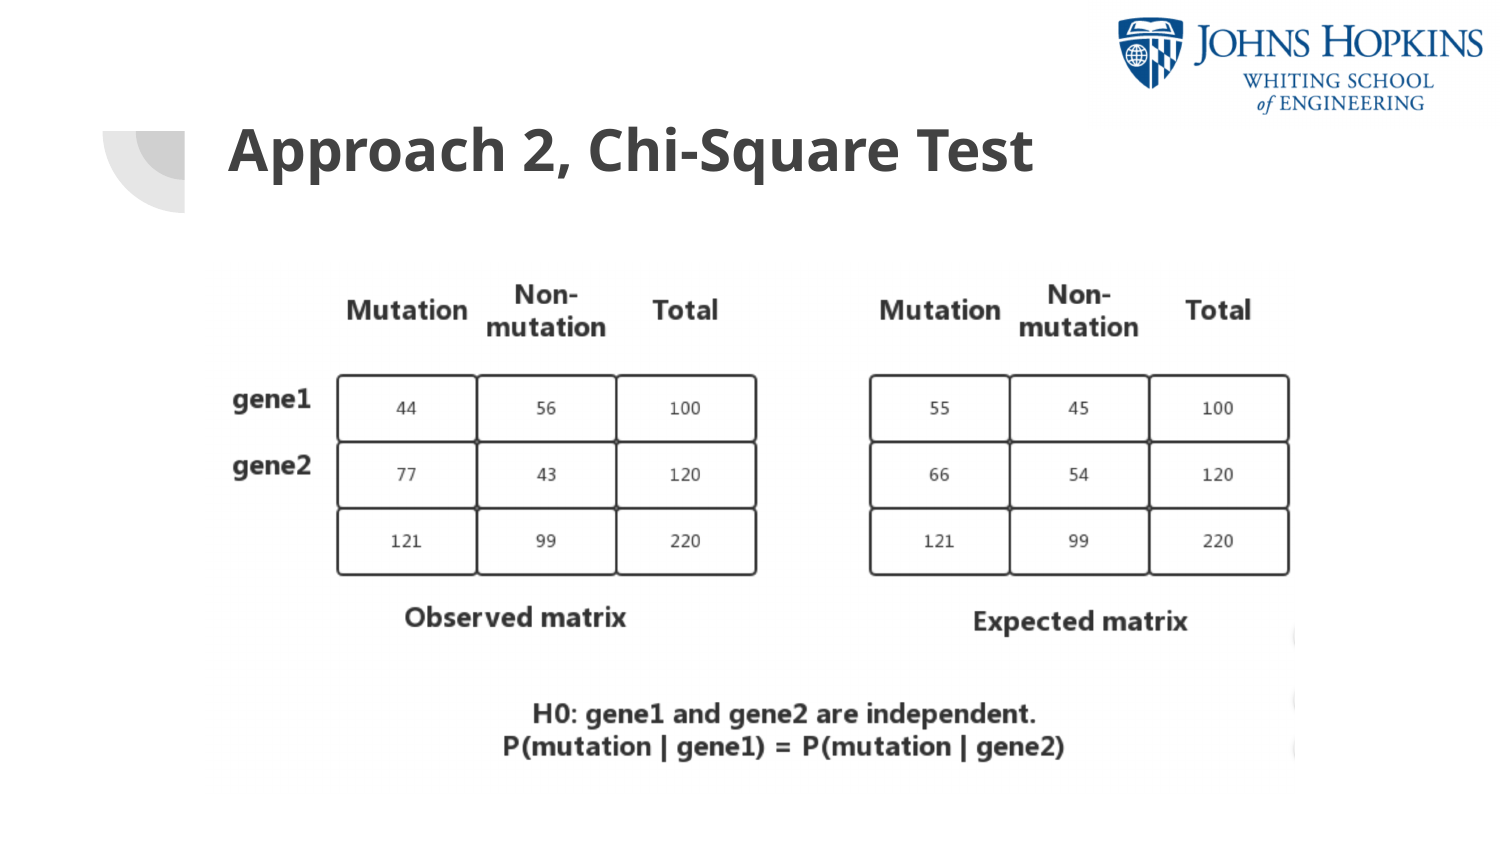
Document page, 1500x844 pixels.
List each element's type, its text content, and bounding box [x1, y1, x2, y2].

picture [1088, 0, 1500, 129]
title Approach 2, Chi-Square Test [213, 98, 1368, 263]
picture [205, 261, 1295, 794]
